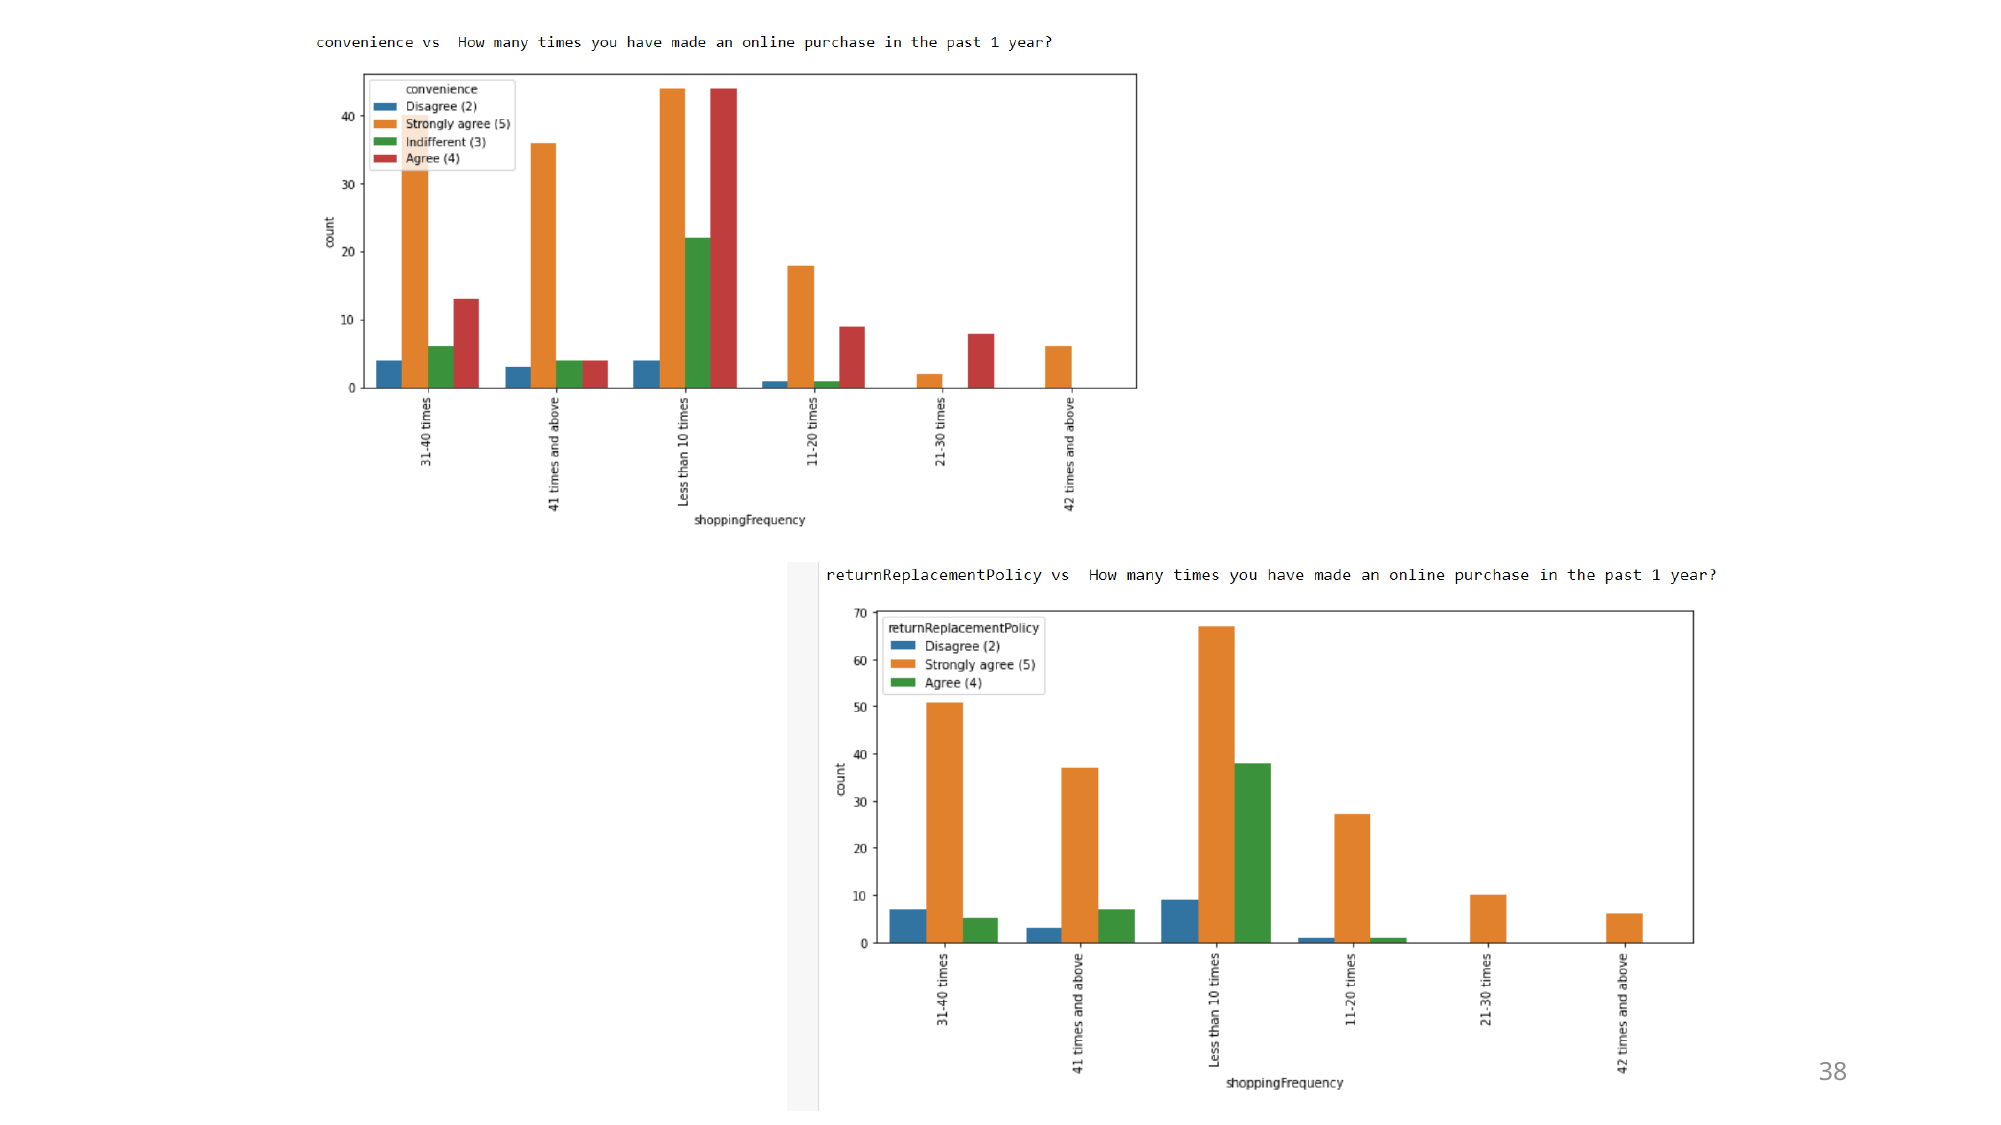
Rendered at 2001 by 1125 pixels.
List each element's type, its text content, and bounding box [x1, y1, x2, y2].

picture [787, 562, 1728, 1111]
picture [267, 30, 1208, 535]
slide_number 38 [1728, 1042, 1863, 1103]
